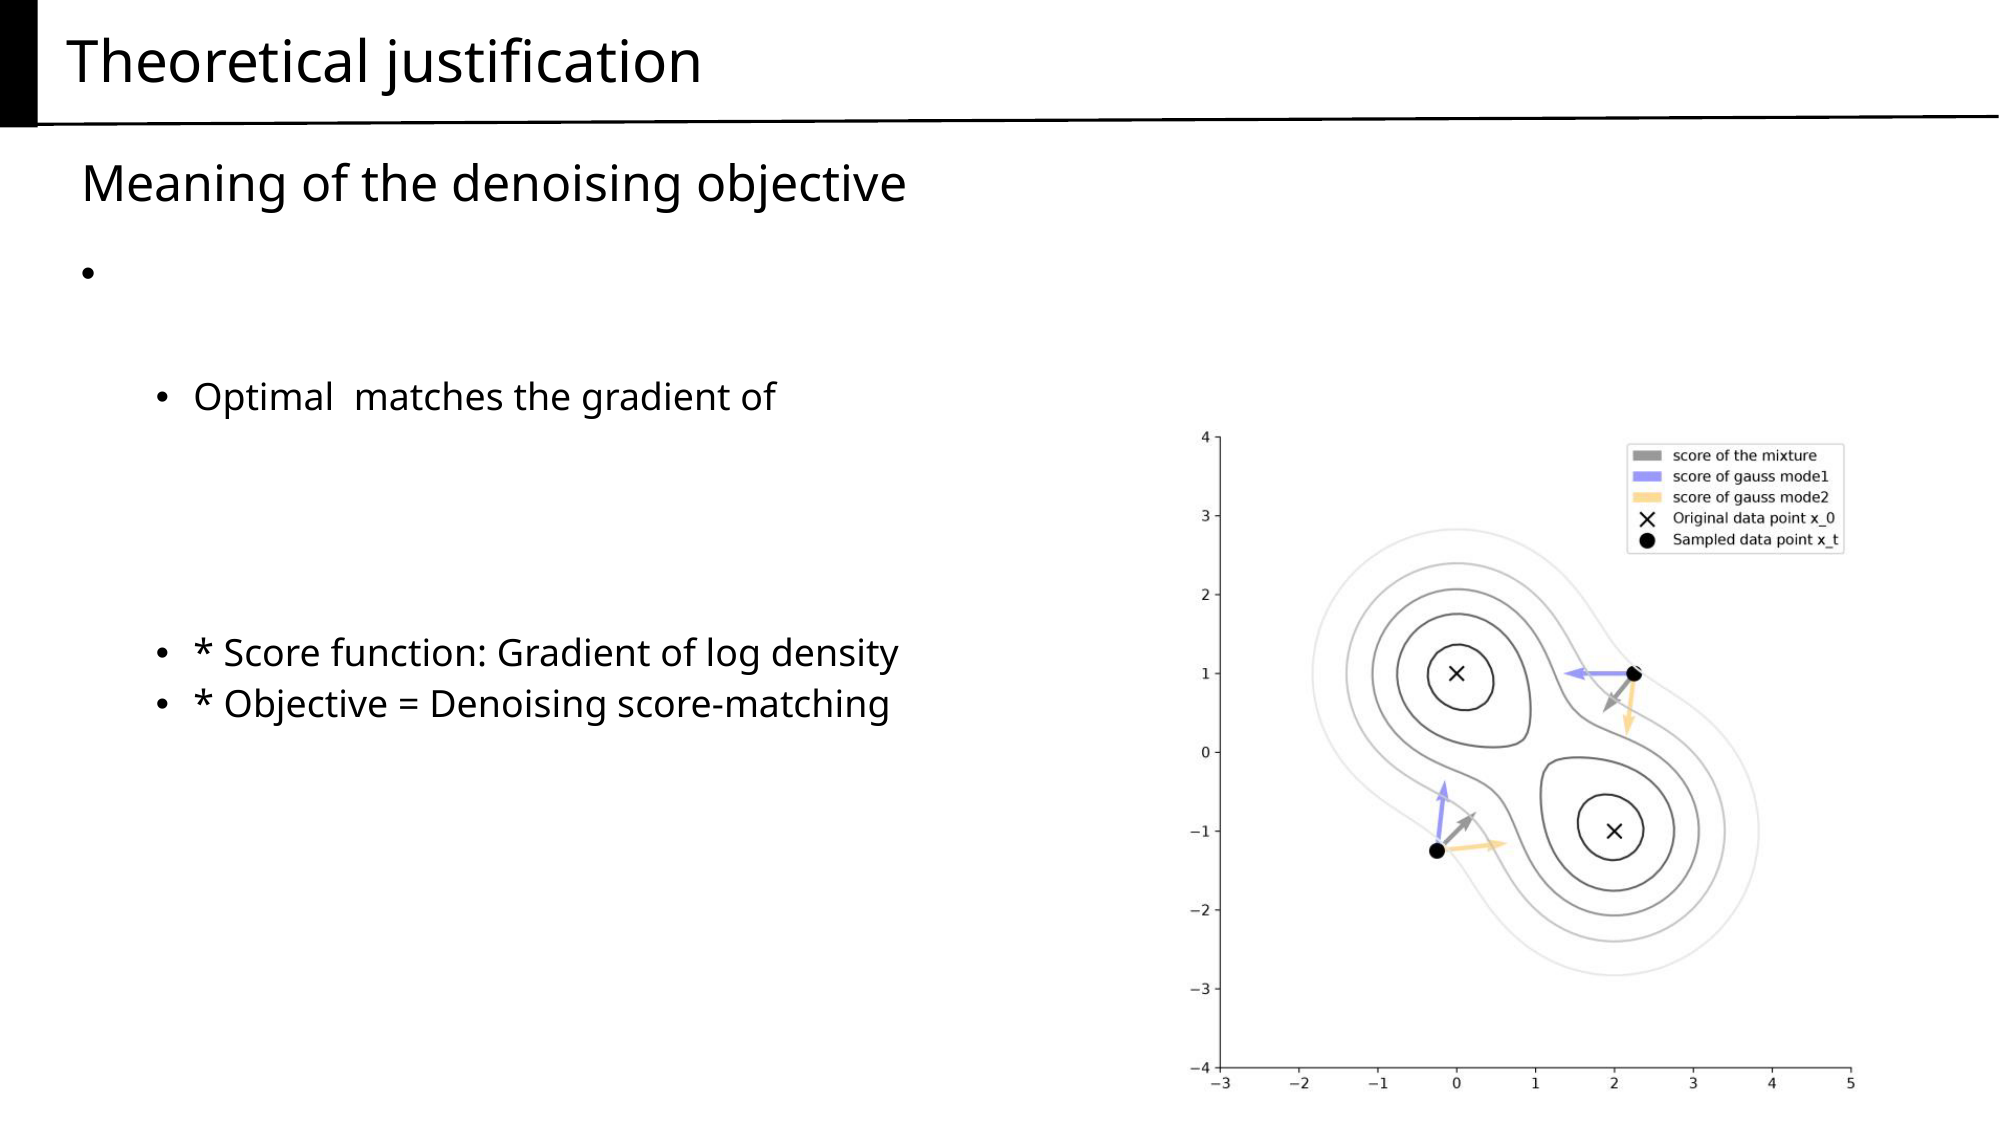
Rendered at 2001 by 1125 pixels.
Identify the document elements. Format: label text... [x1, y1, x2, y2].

list Meaning of the denoising objective [66, 139, 1001, 230]
list Theoretical justification [51, 18, 986, 109]
picture [1179, 404, 1865, 1101]
